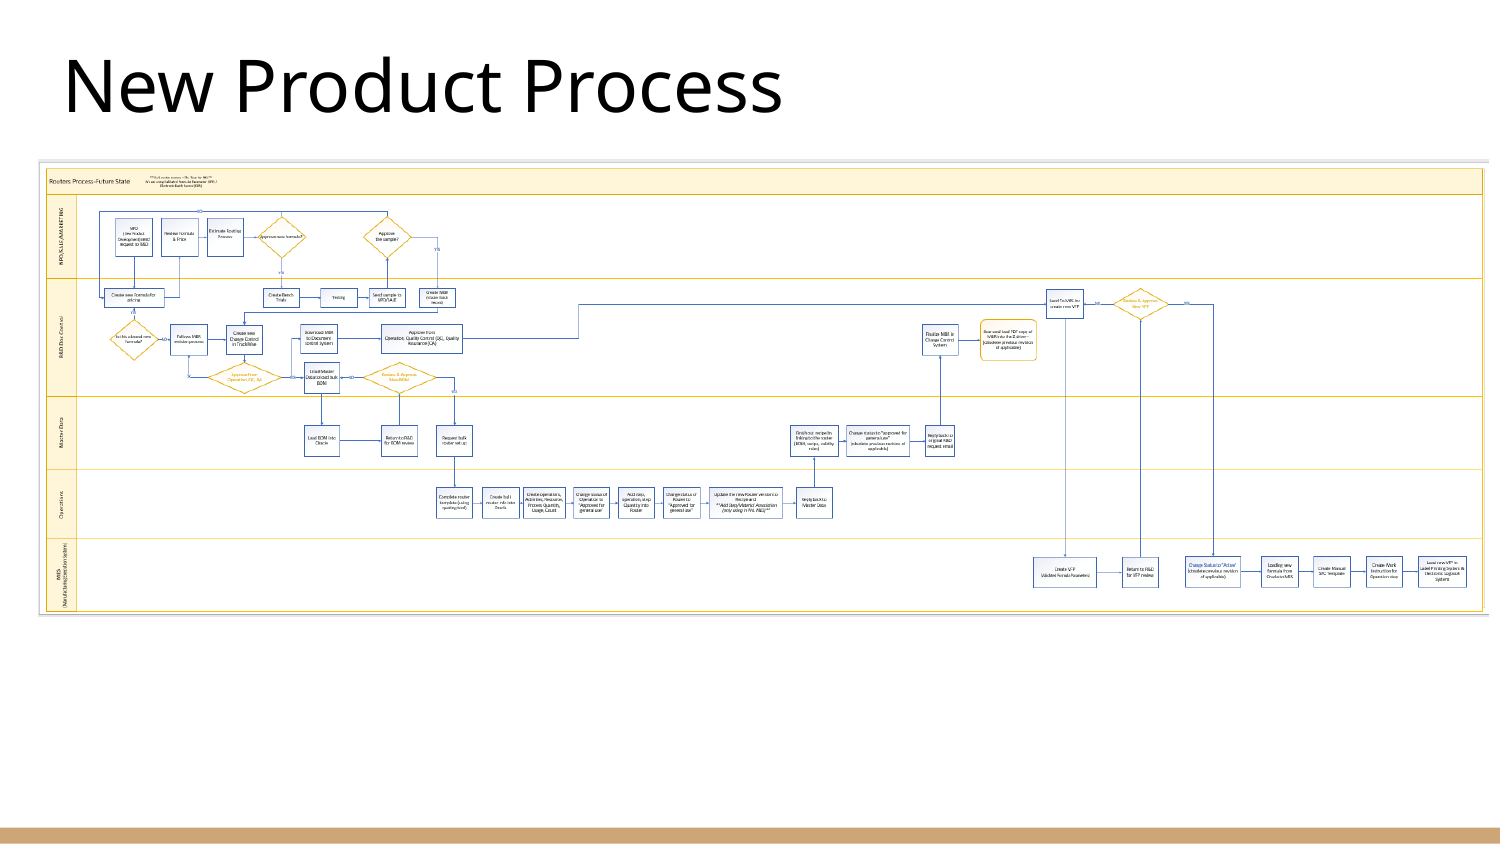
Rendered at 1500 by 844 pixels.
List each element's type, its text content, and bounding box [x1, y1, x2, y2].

title New Product Process [47, 5, 1487, 143]
picture [38, 159, 1490, 617]
